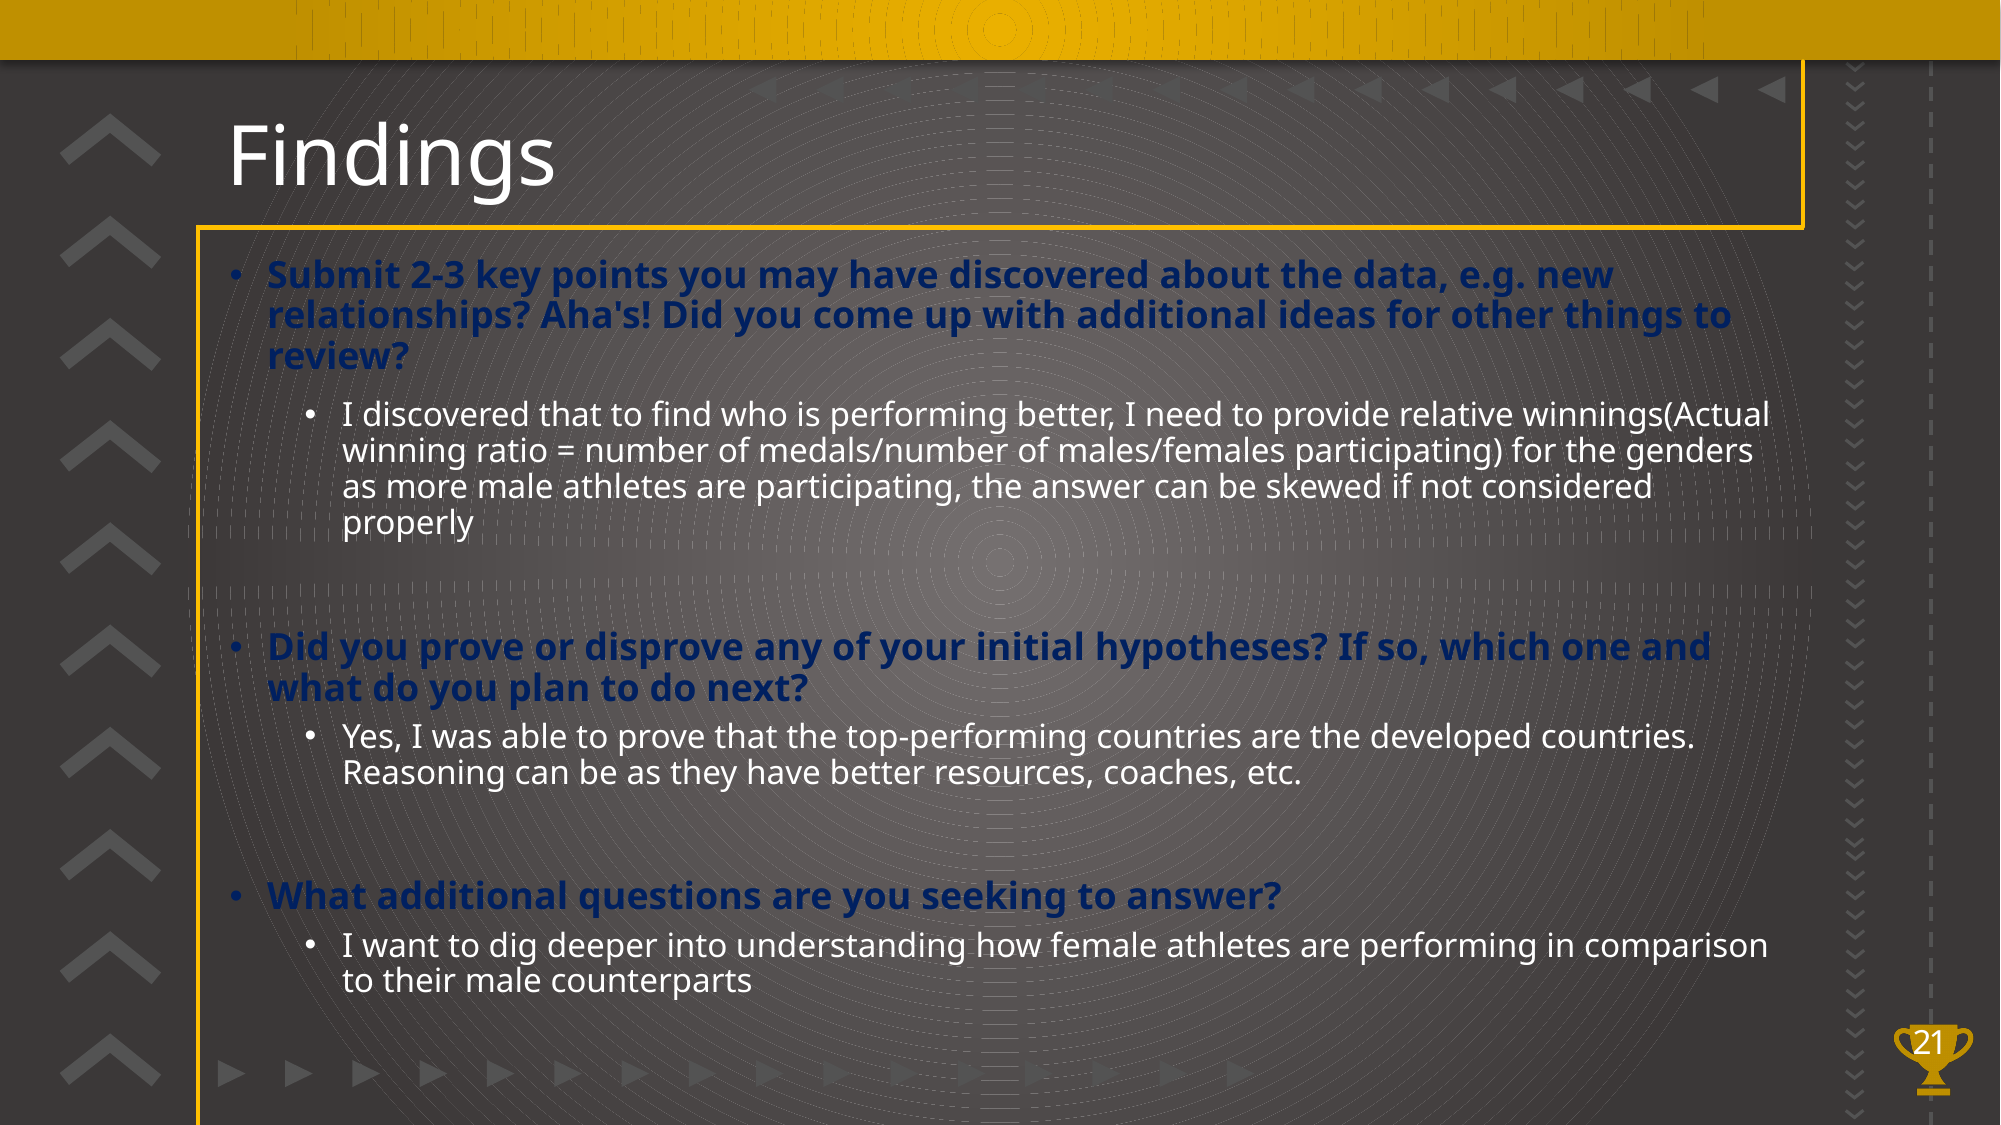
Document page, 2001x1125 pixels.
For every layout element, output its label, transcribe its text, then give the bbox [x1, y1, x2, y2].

slide_number 21 [1512, 1014, 1963, 1074]
list Submit 2-3 key points you may have discovered about the data, e.g. new relationships? Aha's! Did you come up with additional ideas for other things to review? I discovered that to find who is performing better, I need to provide relative winnings(Actual winning ratio = number of medals/number of males/females participating) for the genders as more male athletes are participating, the answer can be skewed if not considered properly Did you prove or disprove any of your initial hypotheses? If so, which one and what do you plan to do next? Yes, I was able to prove that the top-performing countries are the developed countries. Reasoning can be as they have better resources, coaches, etc. What additional questions are you seeking to answer? I want to dig deeper into understanding how female athletes are performing in comparison to their male counterparts [200, 226, 1808, 976]
picture [1889, 1015, 1978, 1105]
title Findings [195, 58, 1805, 259]
